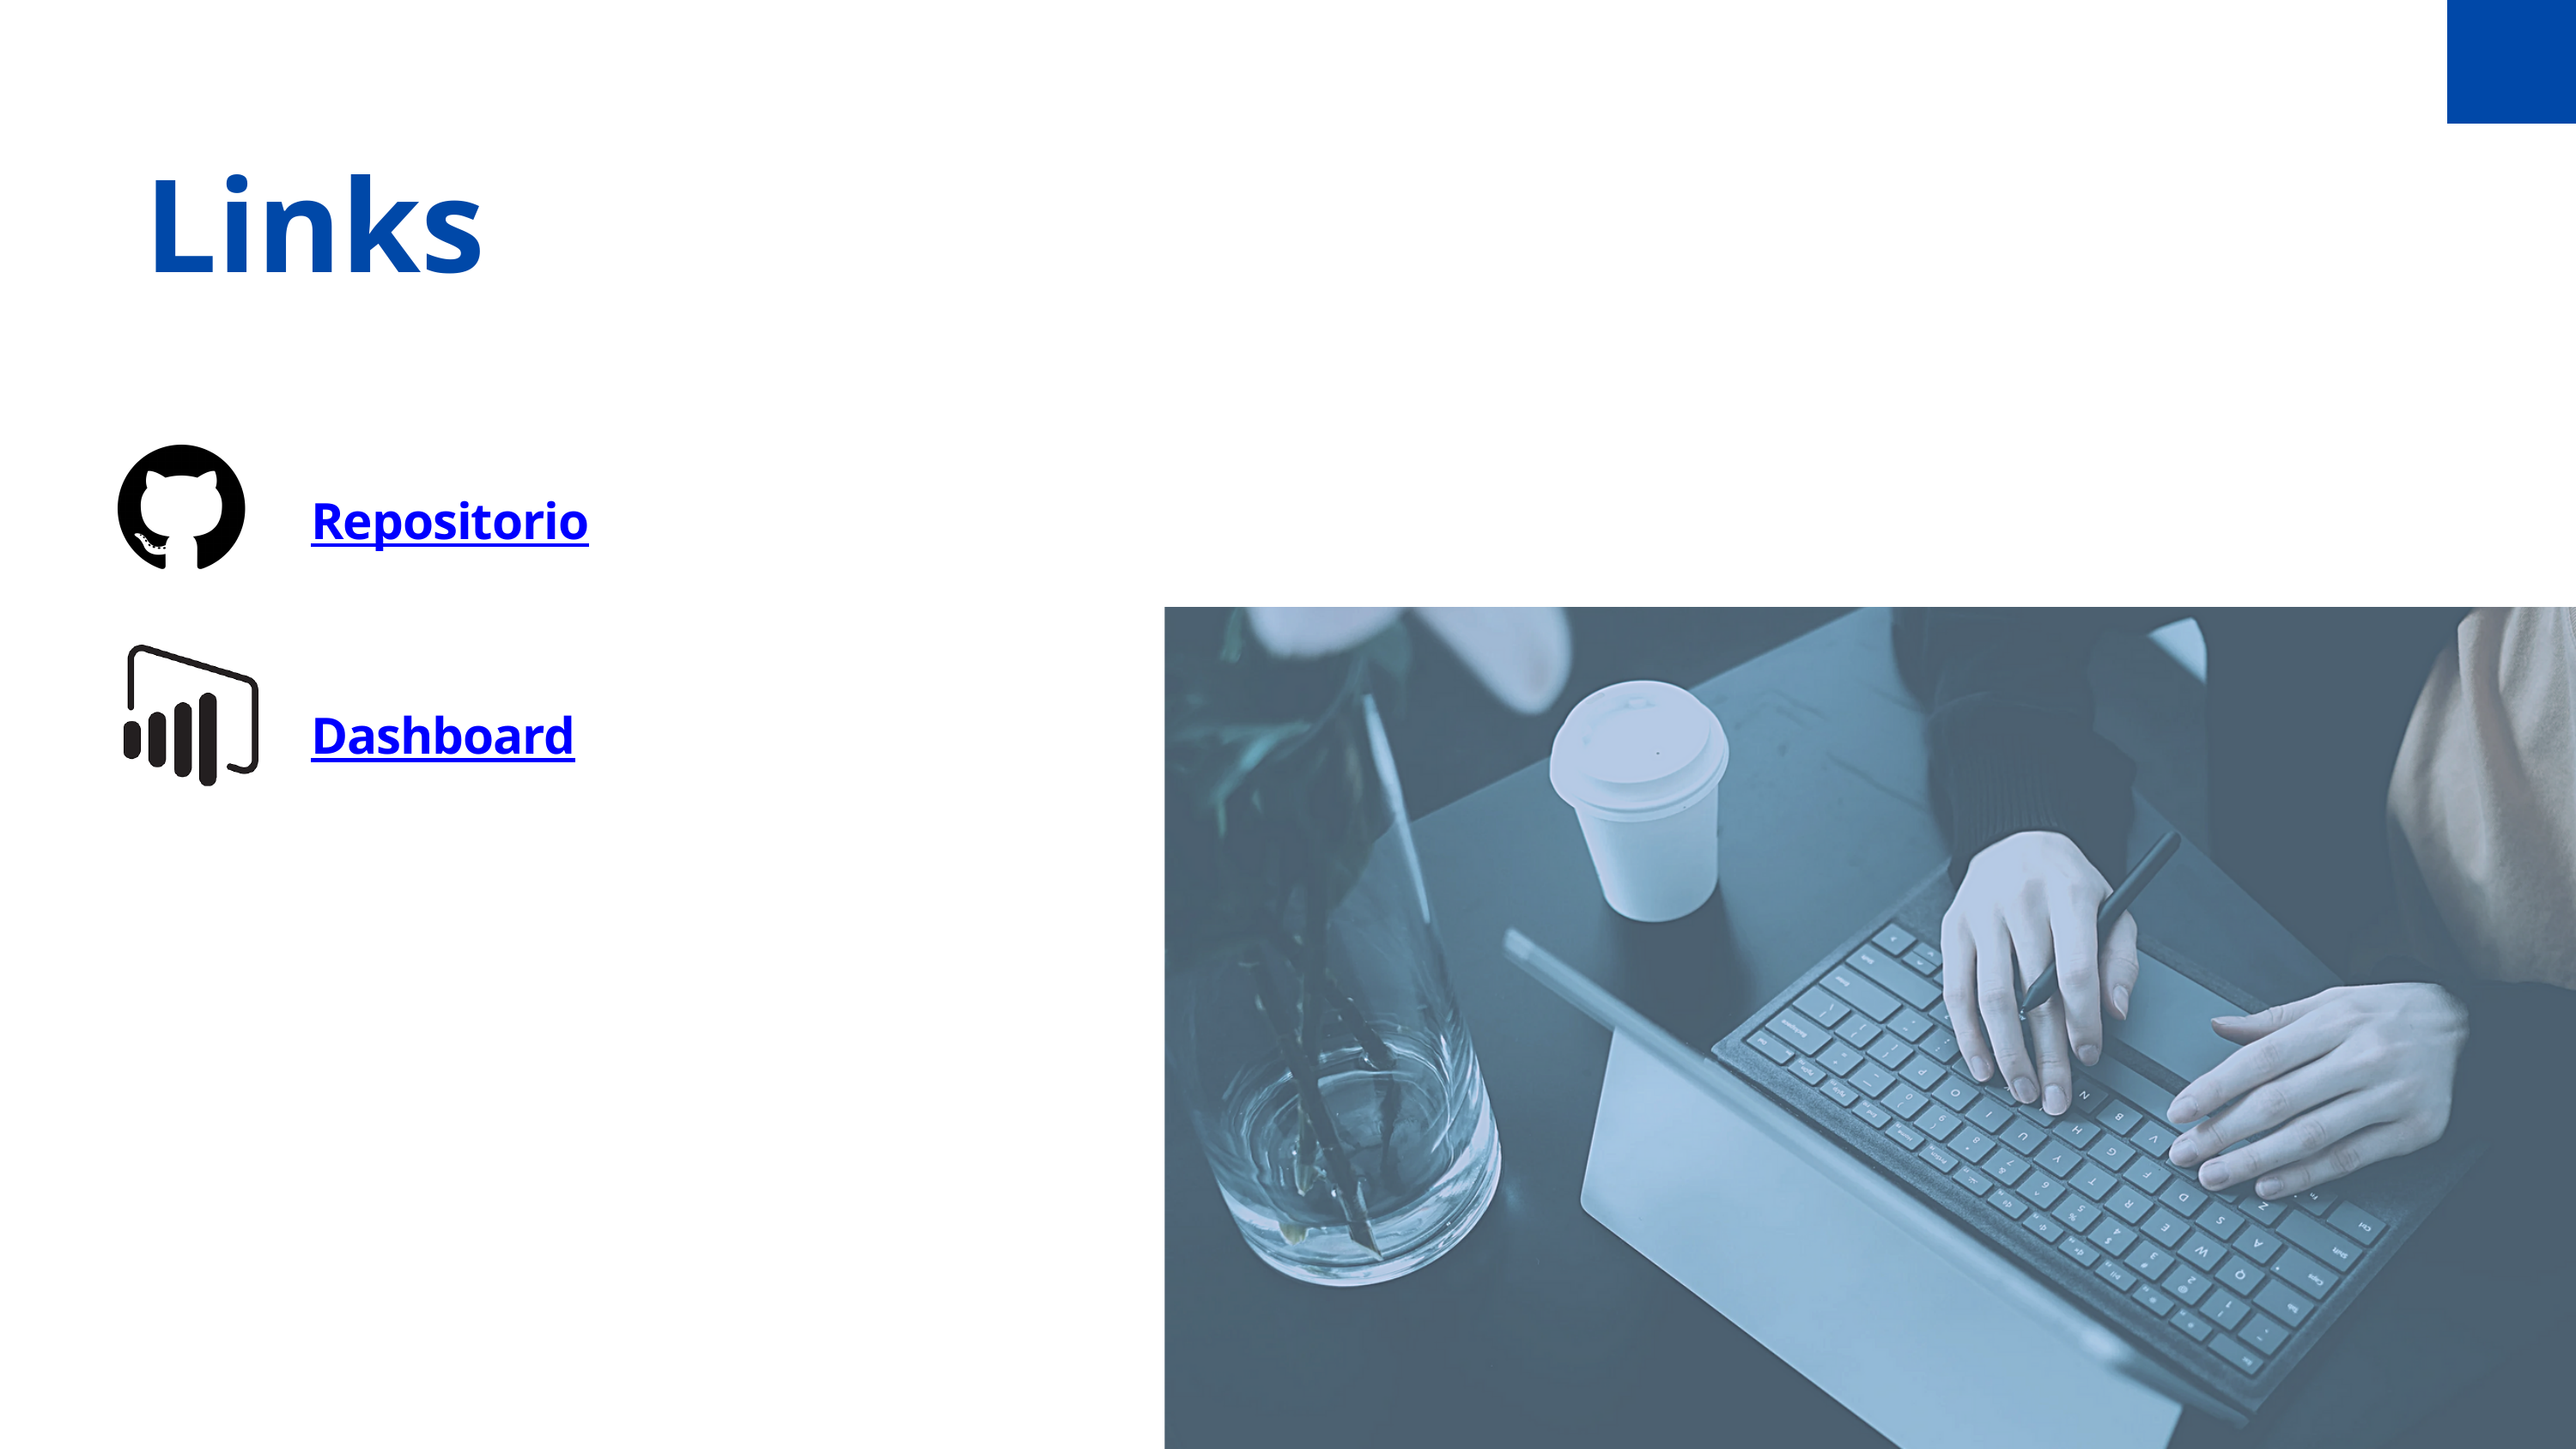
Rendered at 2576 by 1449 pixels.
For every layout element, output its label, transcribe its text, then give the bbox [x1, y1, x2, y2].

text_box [2446, 0, 2576, 124]
text_box Repositorio Dashboard [311, 343, 1063, 880]
picture [119, 644, 262, 786]
text_box [1164, 607, 2576, 1449]
picture [118, 445, 246, 569]
text_box Links [144, 143, 1034, 299]
